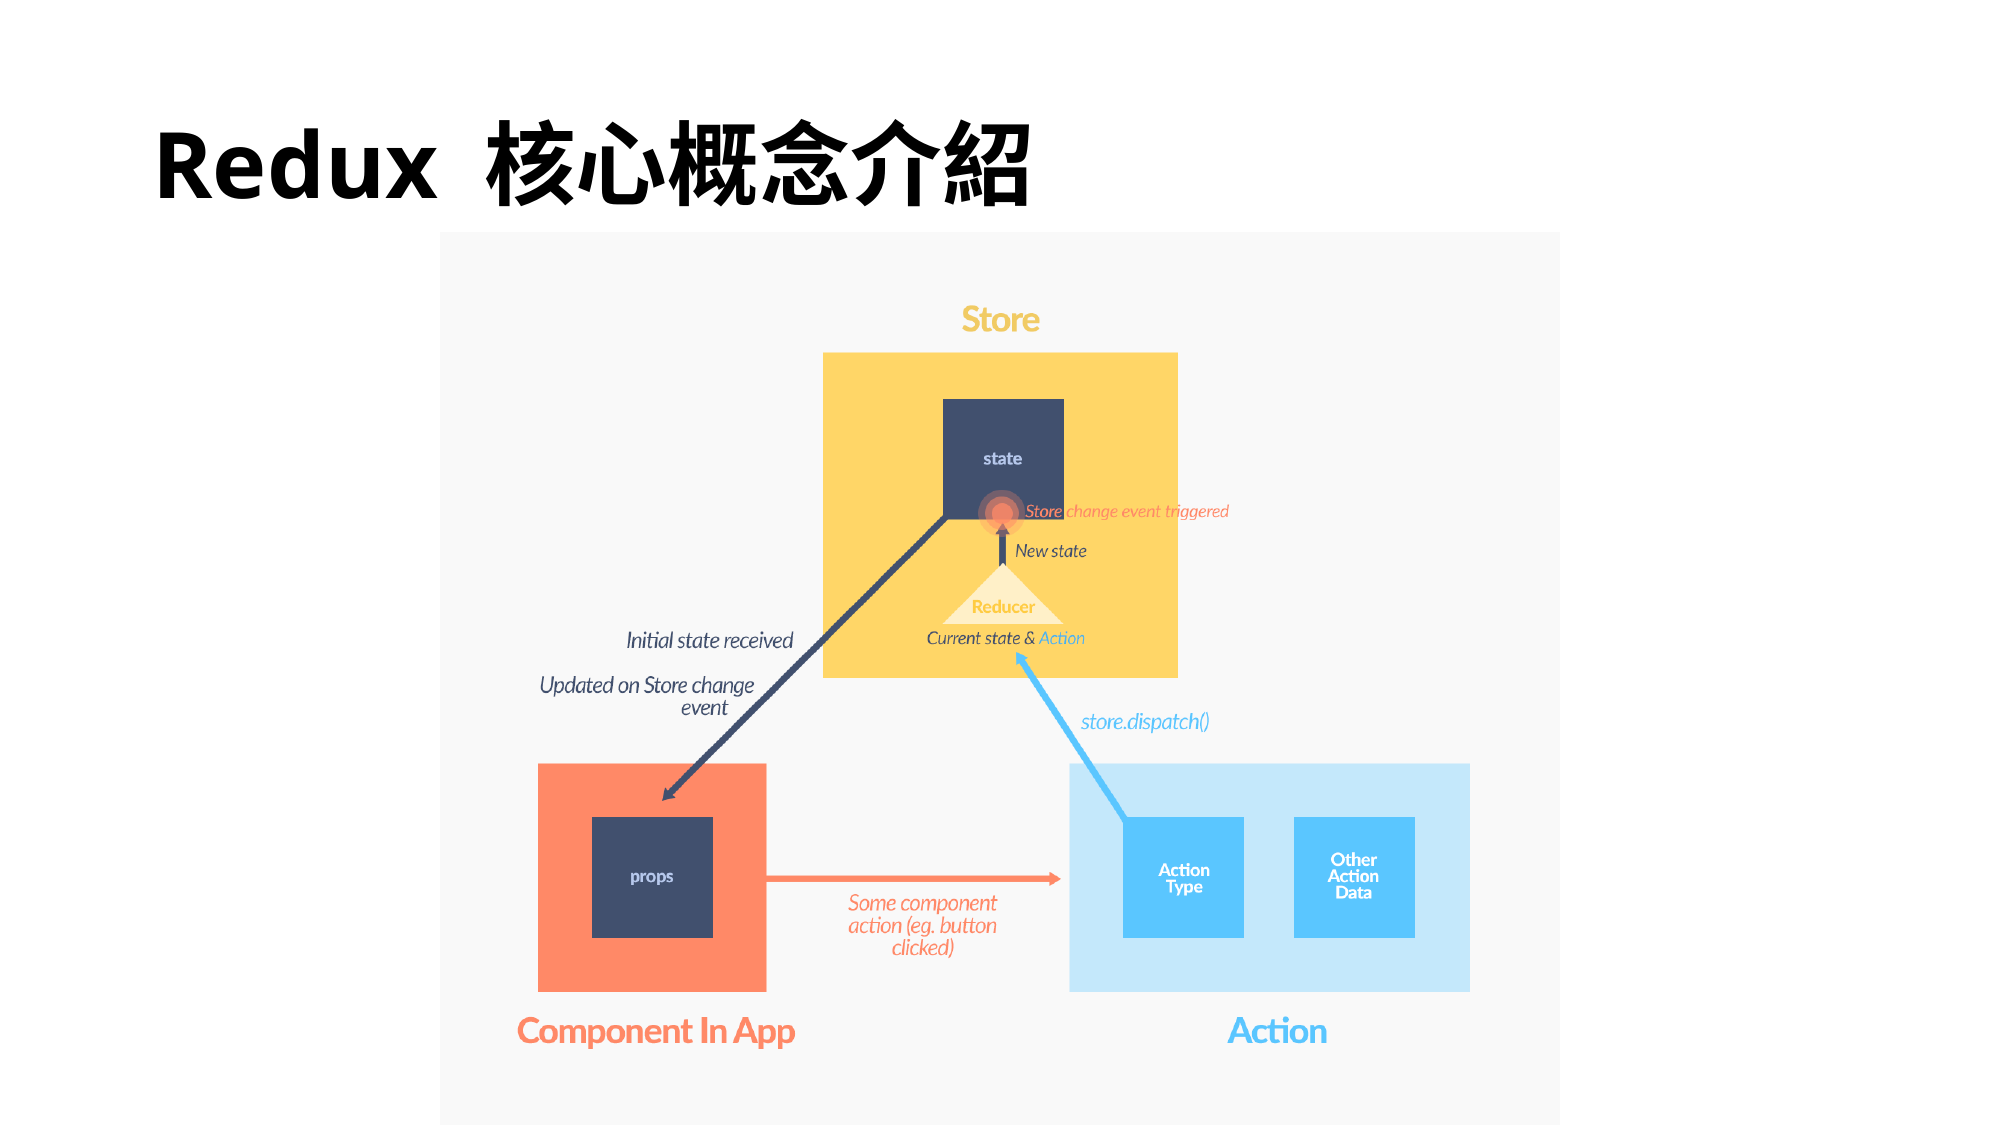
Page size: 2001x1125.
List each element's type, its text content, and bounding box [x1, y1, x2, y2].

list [440, 232, 1560, 1125]
title Redux 核心概念介紹 [137, 59, 1863, 278]
